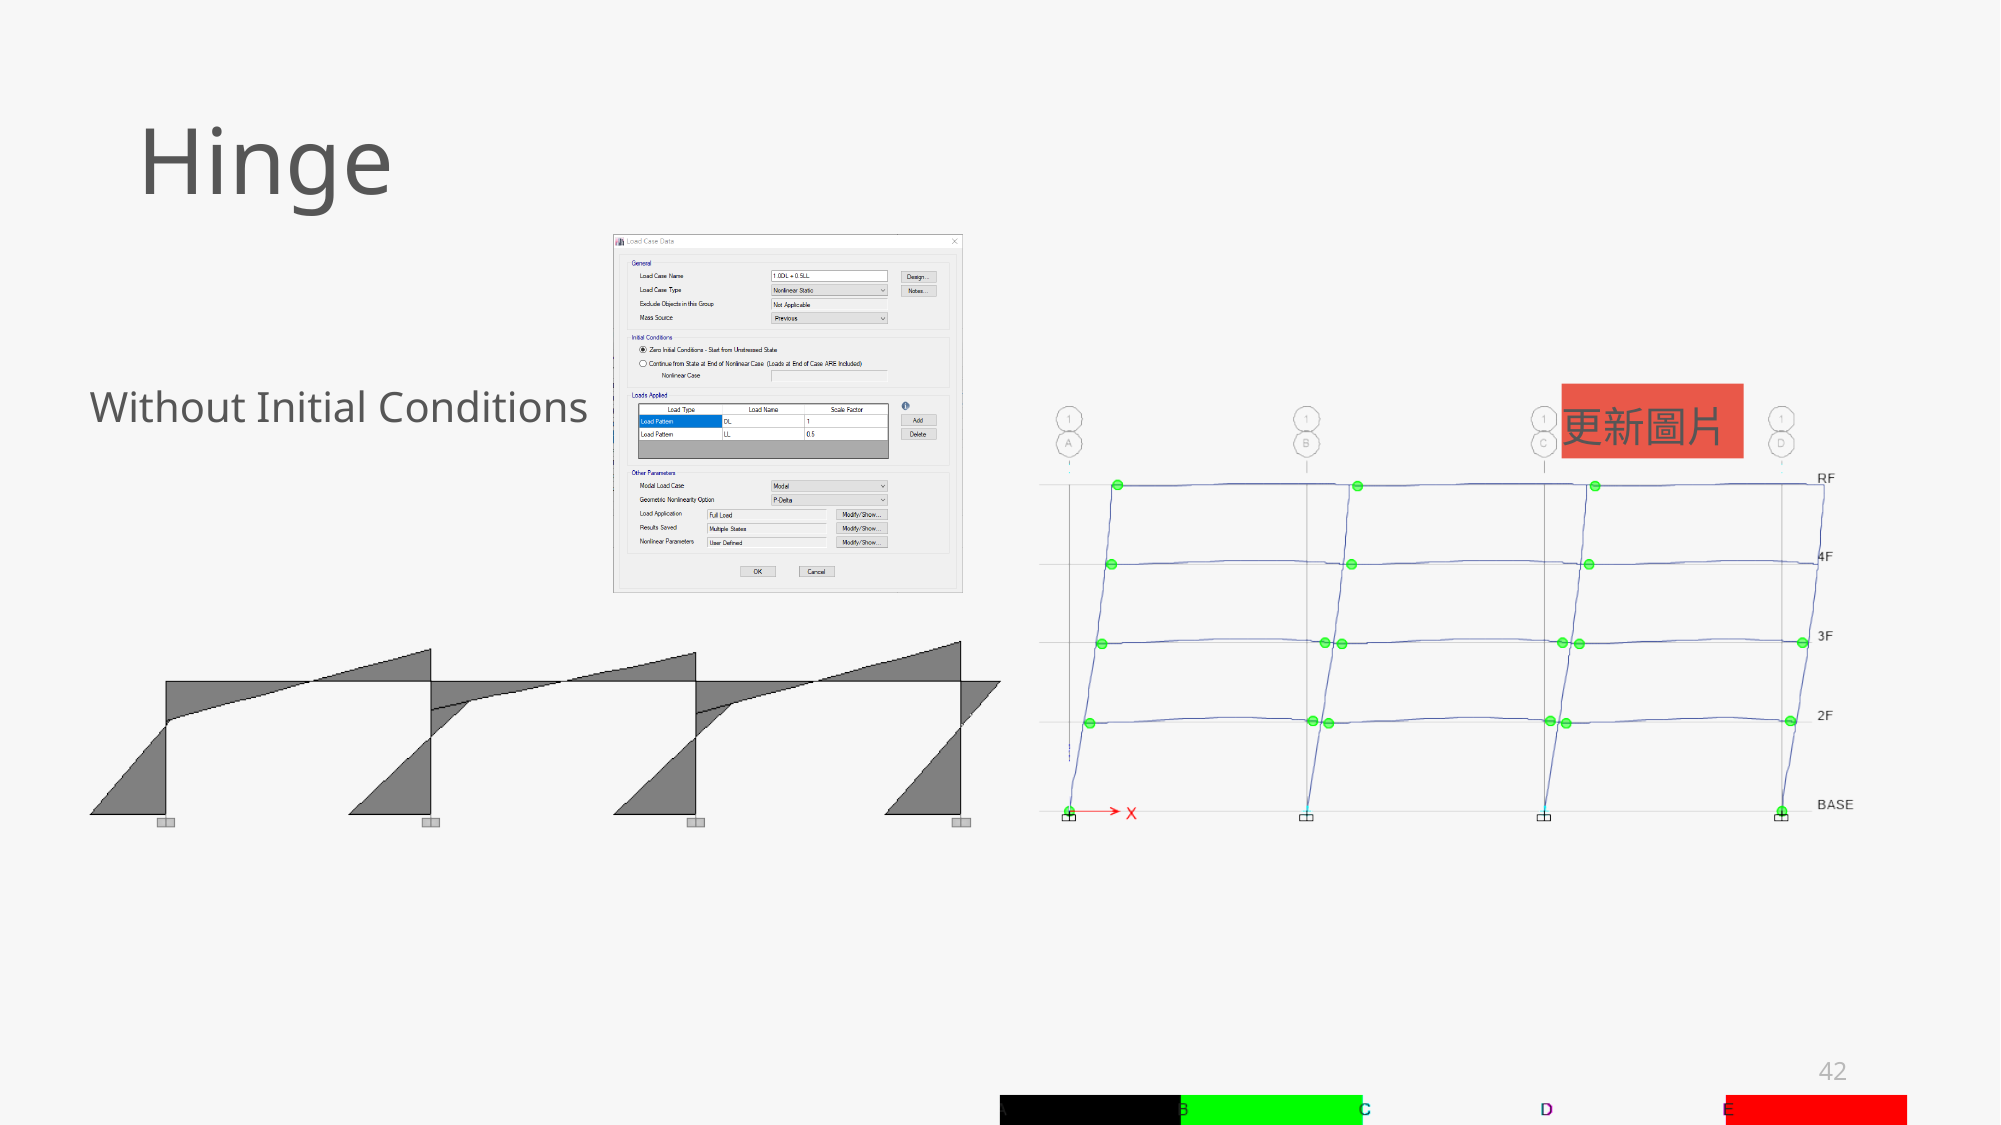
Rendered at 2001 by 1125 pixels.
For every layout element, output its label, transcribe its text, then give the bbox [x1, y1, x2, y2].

list Hinge [137, 108, 873, 224]
picture [0, 234, 1908, 1125]
text_box Without Initial Conditions [89, 363, 604, 438]
